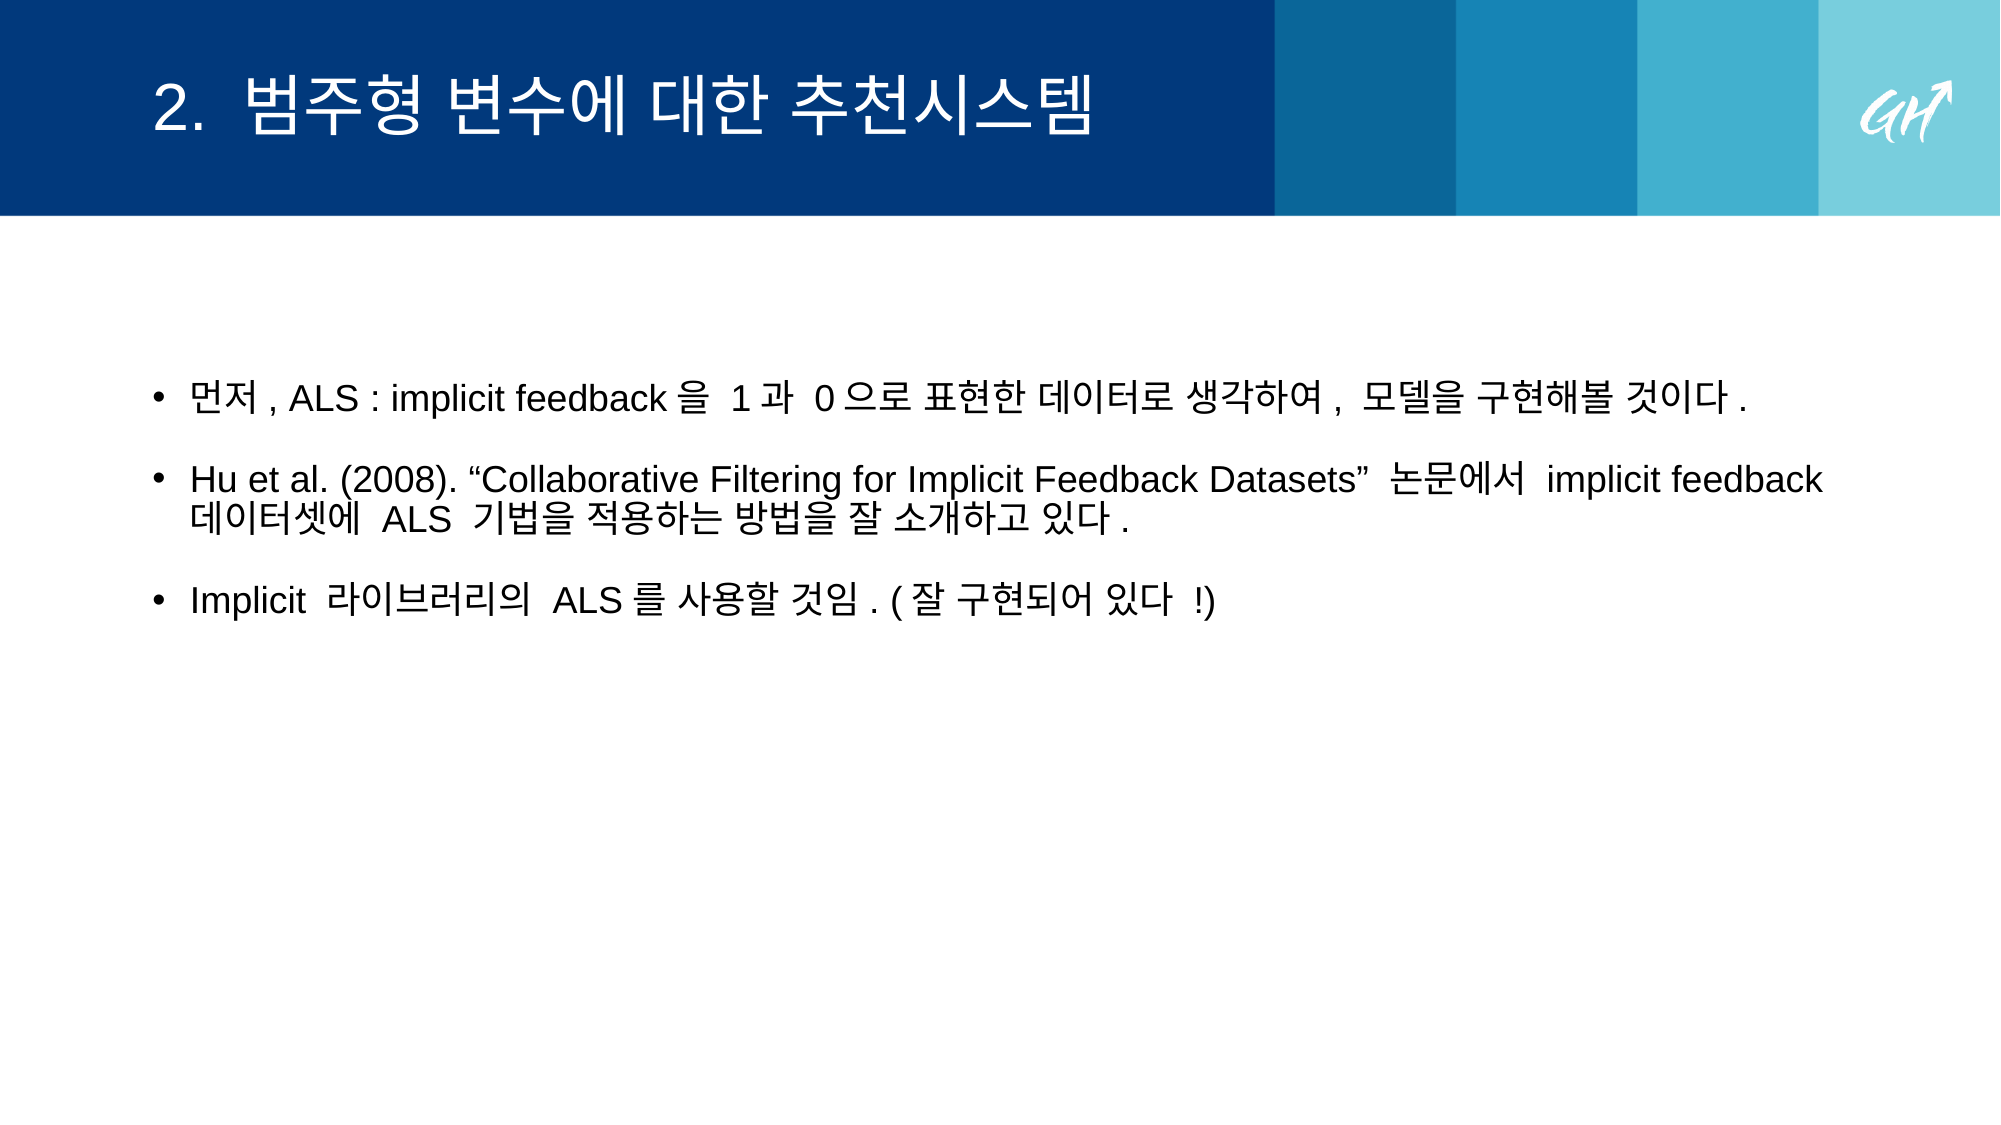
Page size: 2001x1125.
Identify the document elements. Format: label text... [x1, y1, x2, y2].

title 2. 범주형 변수에 대한 추천시스템 [137, 0, 1863, 218]
list 먼저, ALS : implicit feedback을 1과 0으로 표현한 데이터로 생각하여, 모델을 구현해볼 것이다. Hu et al. (2008). “Collaborative Filtering for Implicit Feedback Datasets” 논문에서 implicit feedback 데이터셋에 ALS 기법을 적용하는 방법을 잘 소개하고 있다. Implicit 라이브러리의 ALS를 사용할 것임. (잘 구현되어 있다 !) [137, 371, 1863, 852]
picture [0, 0, 2000, 1125]
